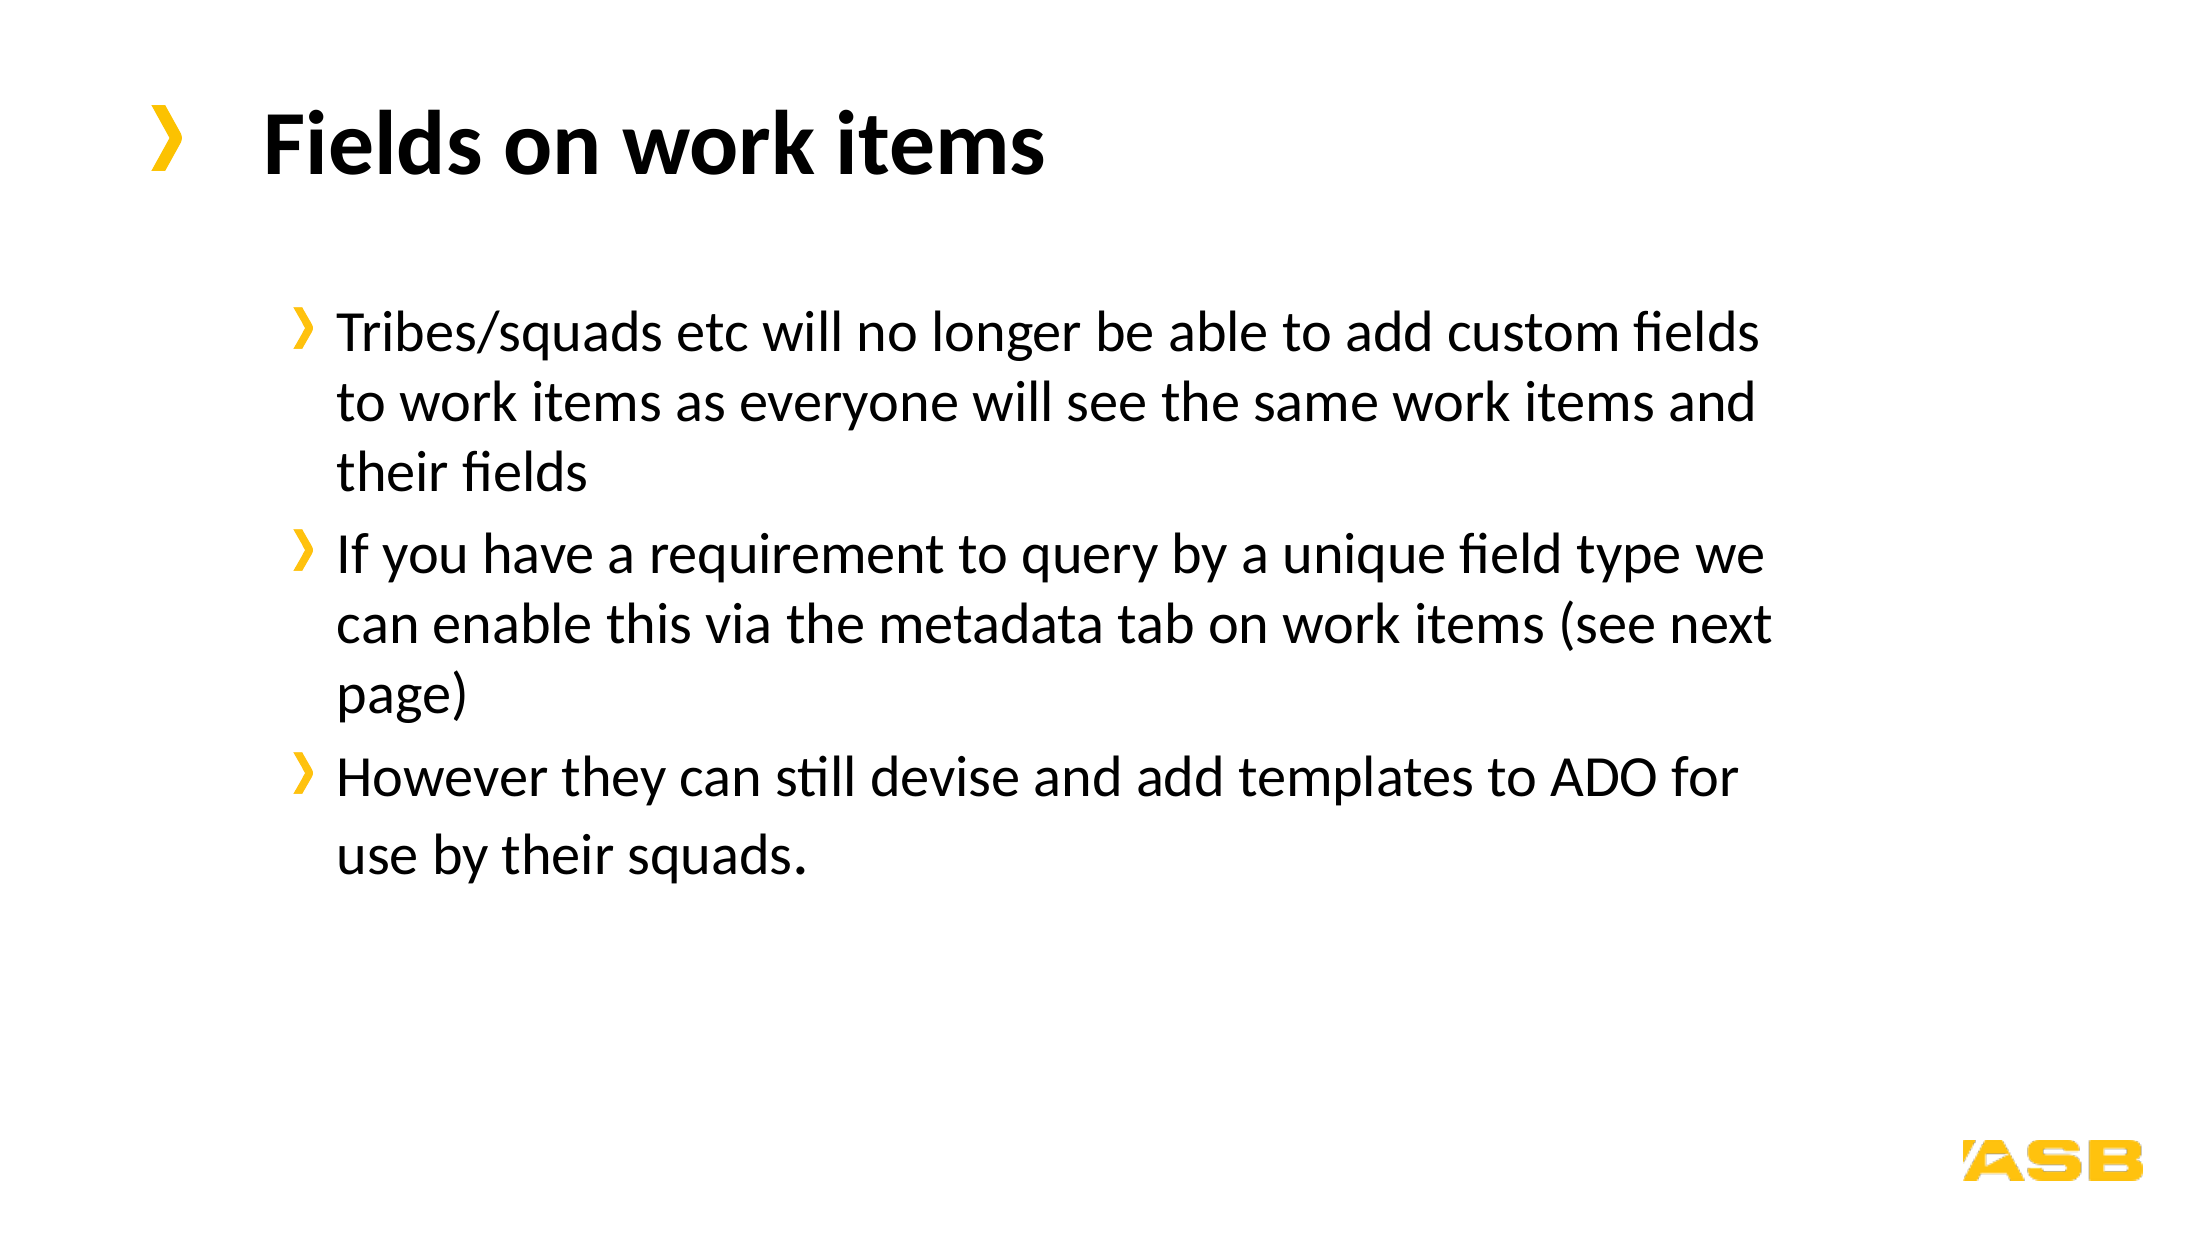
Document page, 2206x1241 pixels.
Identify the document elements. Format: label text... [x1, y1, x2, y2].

picture [293, 307, 313, 349]
picture [293, 529, 313, 571]
picture [151, 105, 209, 171]
picture [1963, 1140, 2143, 1181]
picture [293, 752, 313, 794]
title Fields on work items [134, 34, 2119, 242]
